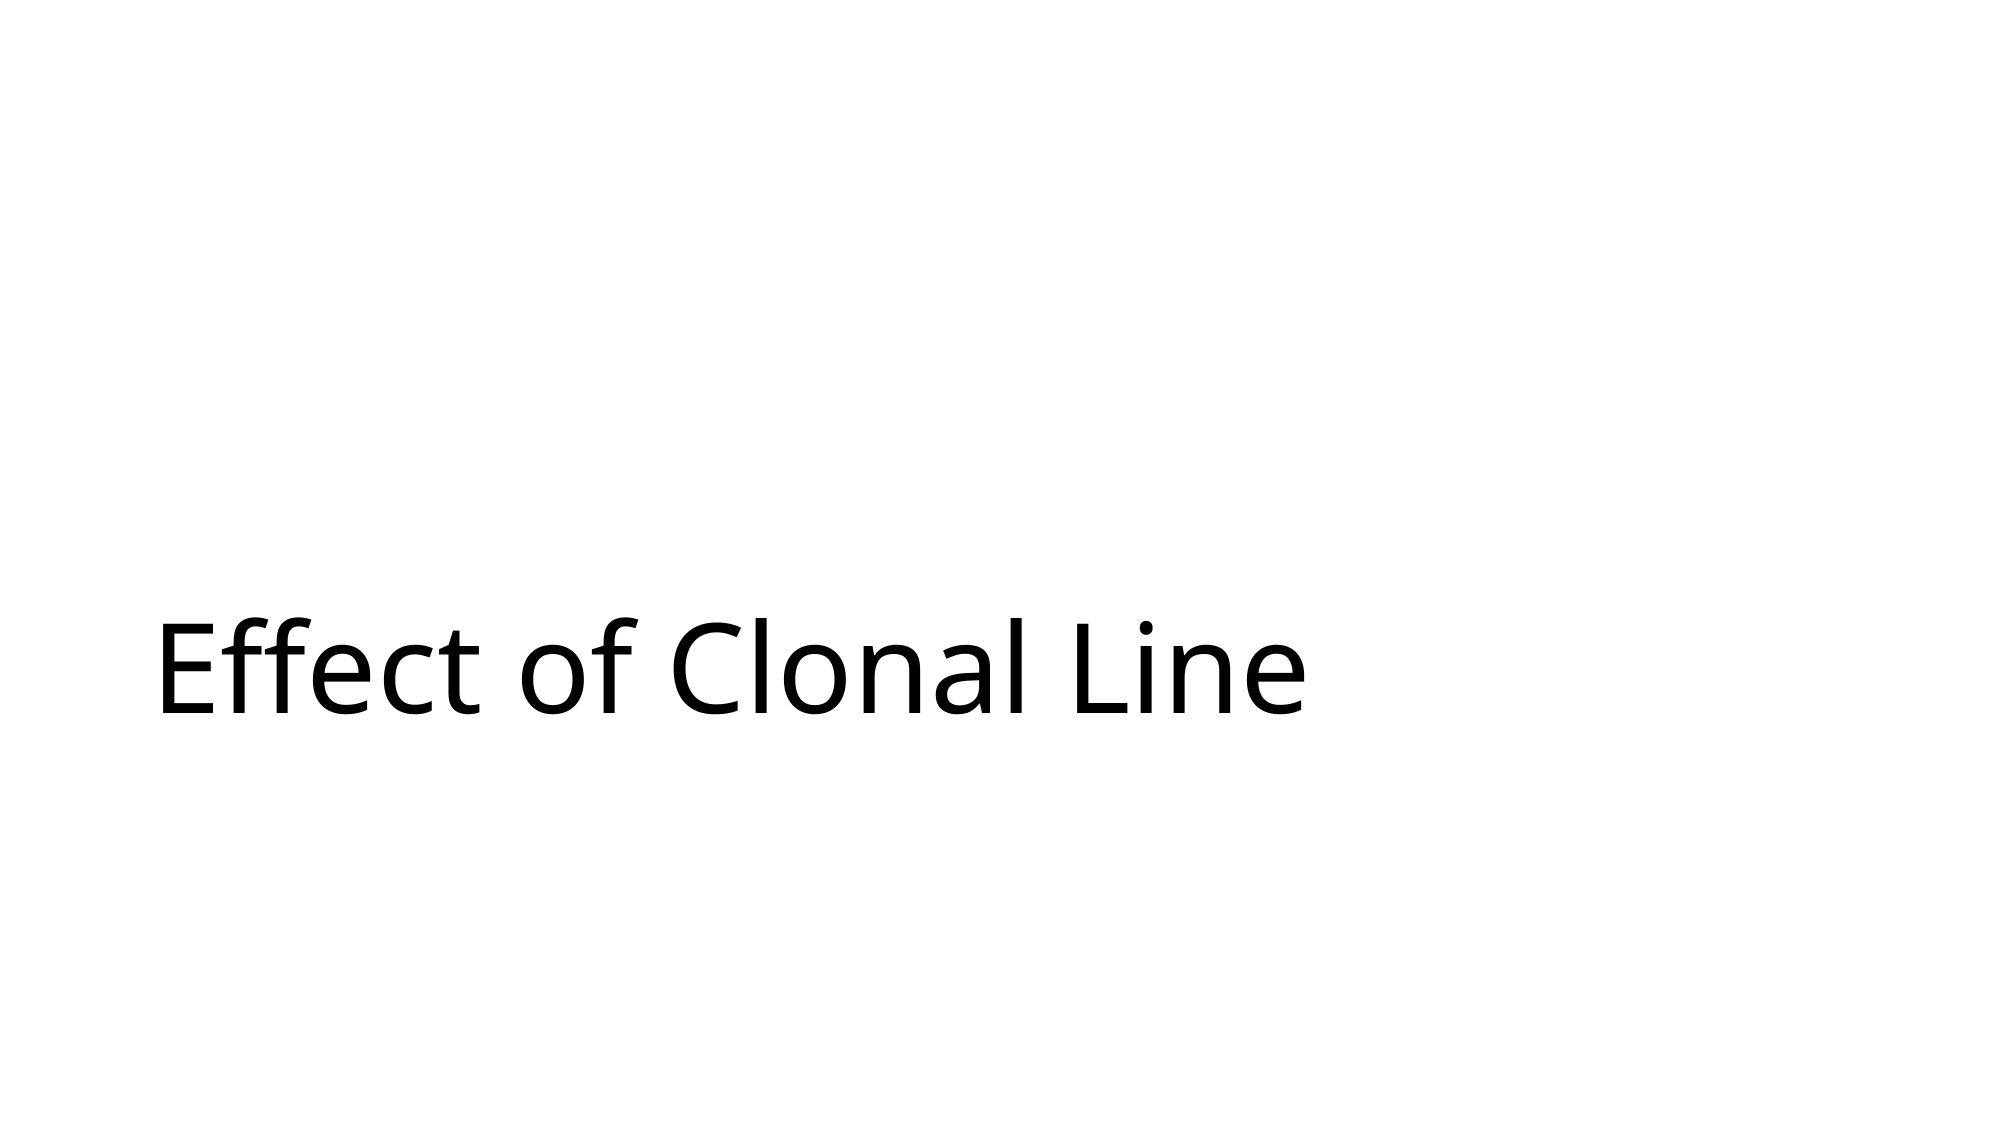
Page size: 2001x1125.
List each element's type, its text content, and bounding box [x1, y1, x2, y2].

title Effect of Clonal Line [136, 280, 1862, 749]
